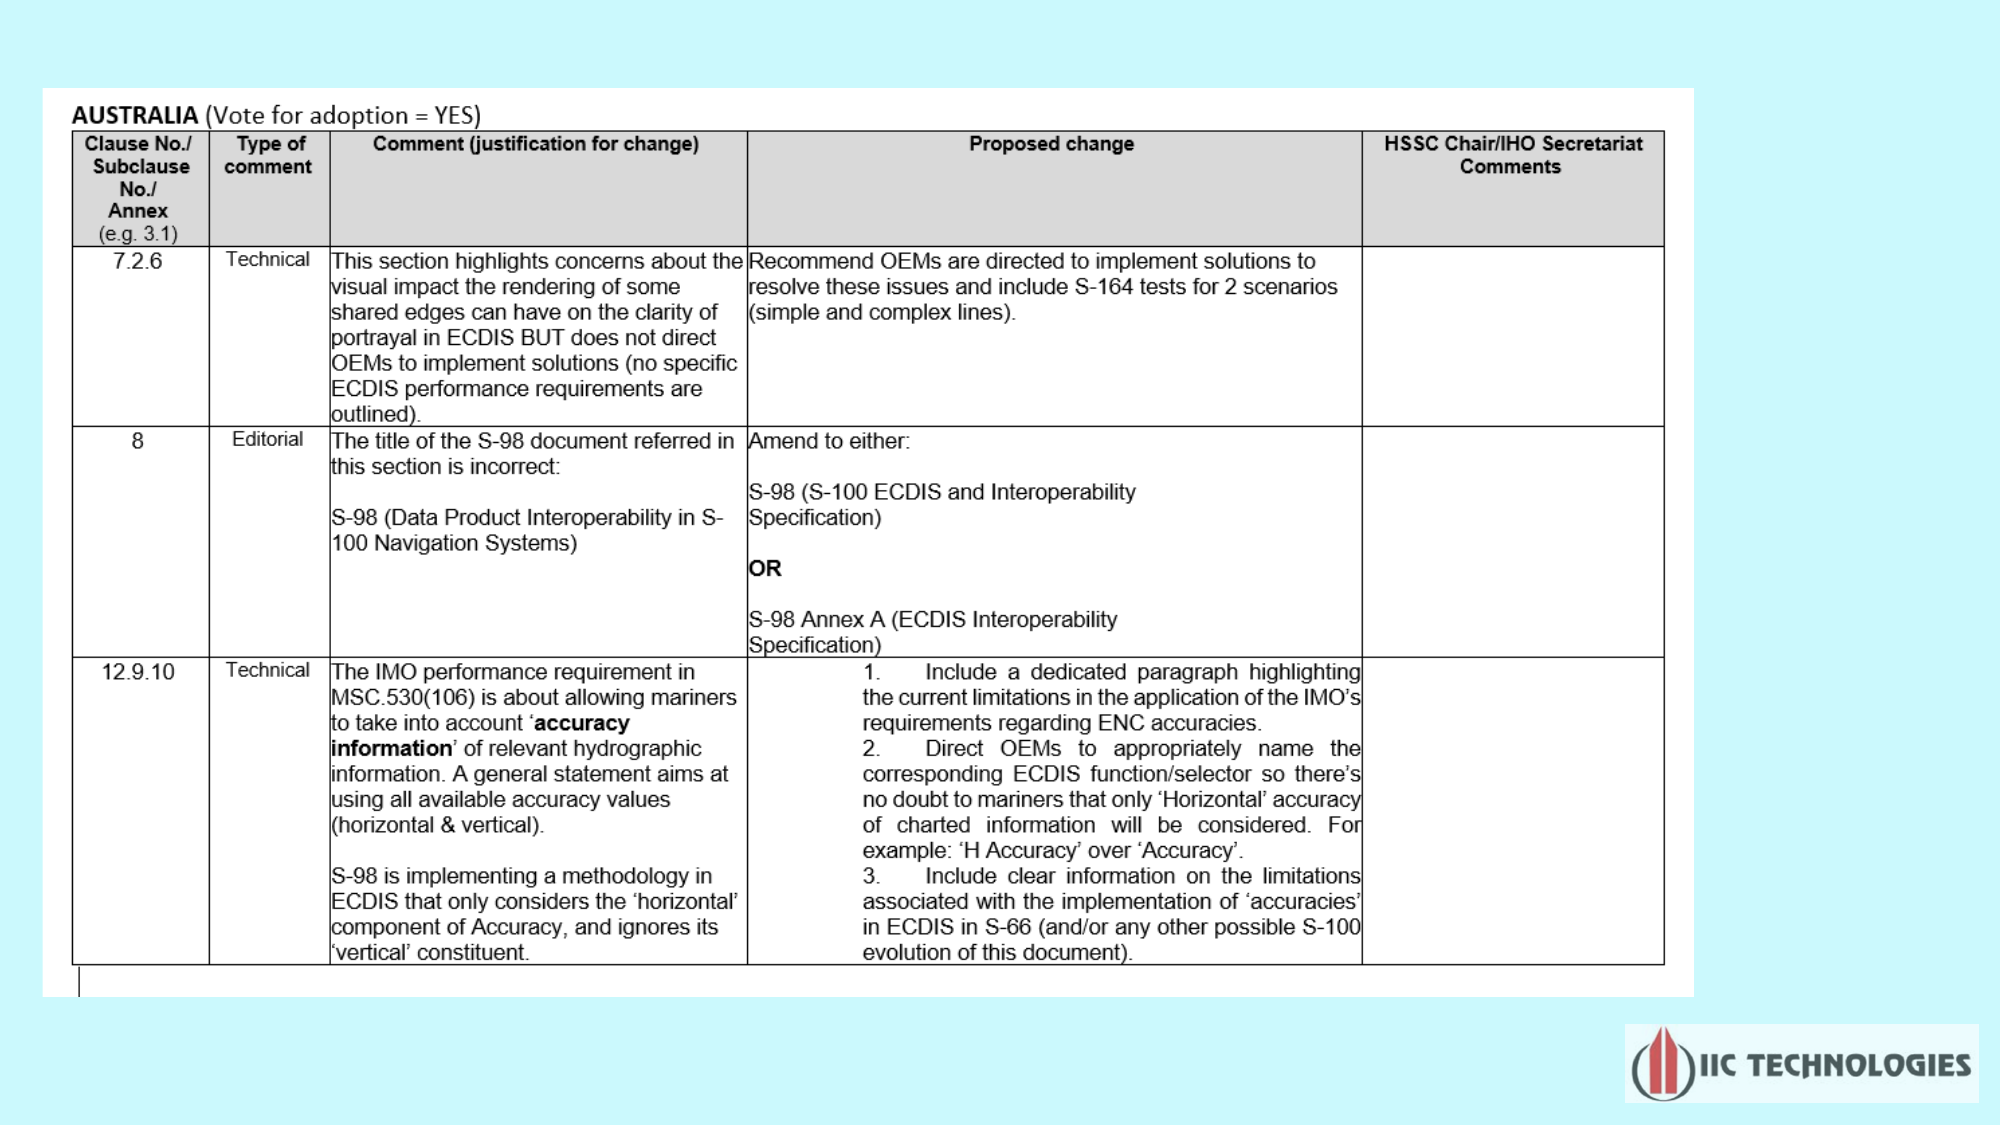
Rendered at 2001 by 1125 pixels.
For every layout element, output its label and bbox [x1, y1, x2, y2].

picture [42, 88, 1694, 997]
